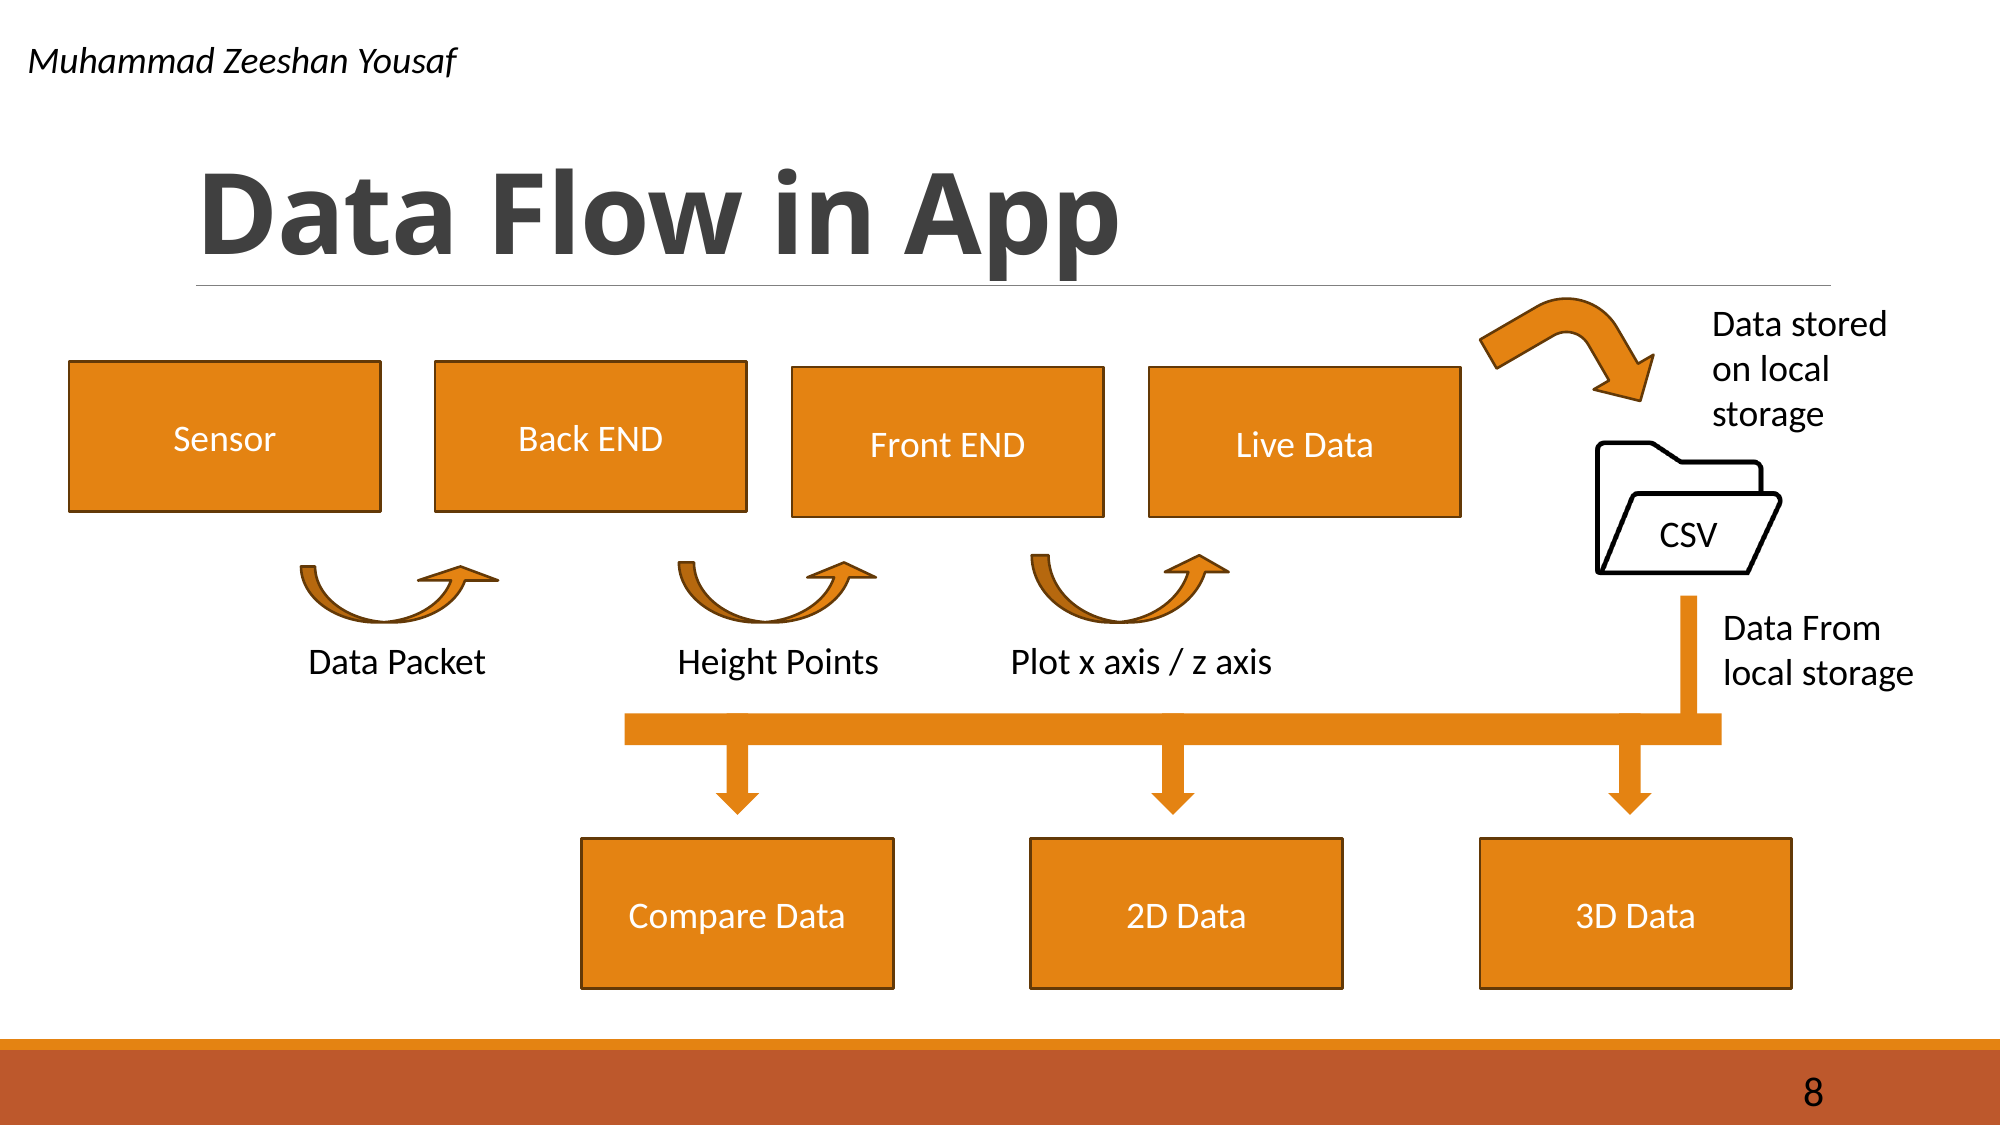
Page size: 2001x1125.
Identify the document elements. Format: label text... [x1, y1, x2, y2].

text_box 3D Data [1479, 837, 1793, 990]
text_box Sensor [68, 360, 382, 513]
text_box Front END [791, 366, 1105, 518]
picture [1573, 391, 1805, 623]
text_box Data stored on local storage [1697, 291, 1928, 442]
text_box Live Data [1148, 366, 1462, 518]
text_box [623, 595, 1723, 816]
text_box Compare Data [580, 837, 895, 990]
text_box [677, 561, 706, 592]
text_box Muhammad Zeeshan Yousaf [12, 28, 1051, 88]
text_box [806, 561, 878, 592]
slide_number 8 [1624, 1059, 1840, 1120]
title Data Flow in App [180, 47, 1830, 285]
text_box [1163, 554, 1230, 592]
text_box [1478, 297, 1655, 389]
text_box Back END [434, 360, 748, 513]
text_box Data From local storage [1732, 595, 1939, 701]
text_box [1030, 553, 1064, 592]
text_box [299, 565, 500, 624]
text_box 2D Data [1029, 837, 1344, 990]
text_box Data Packet [293, 629, 502, 689]
